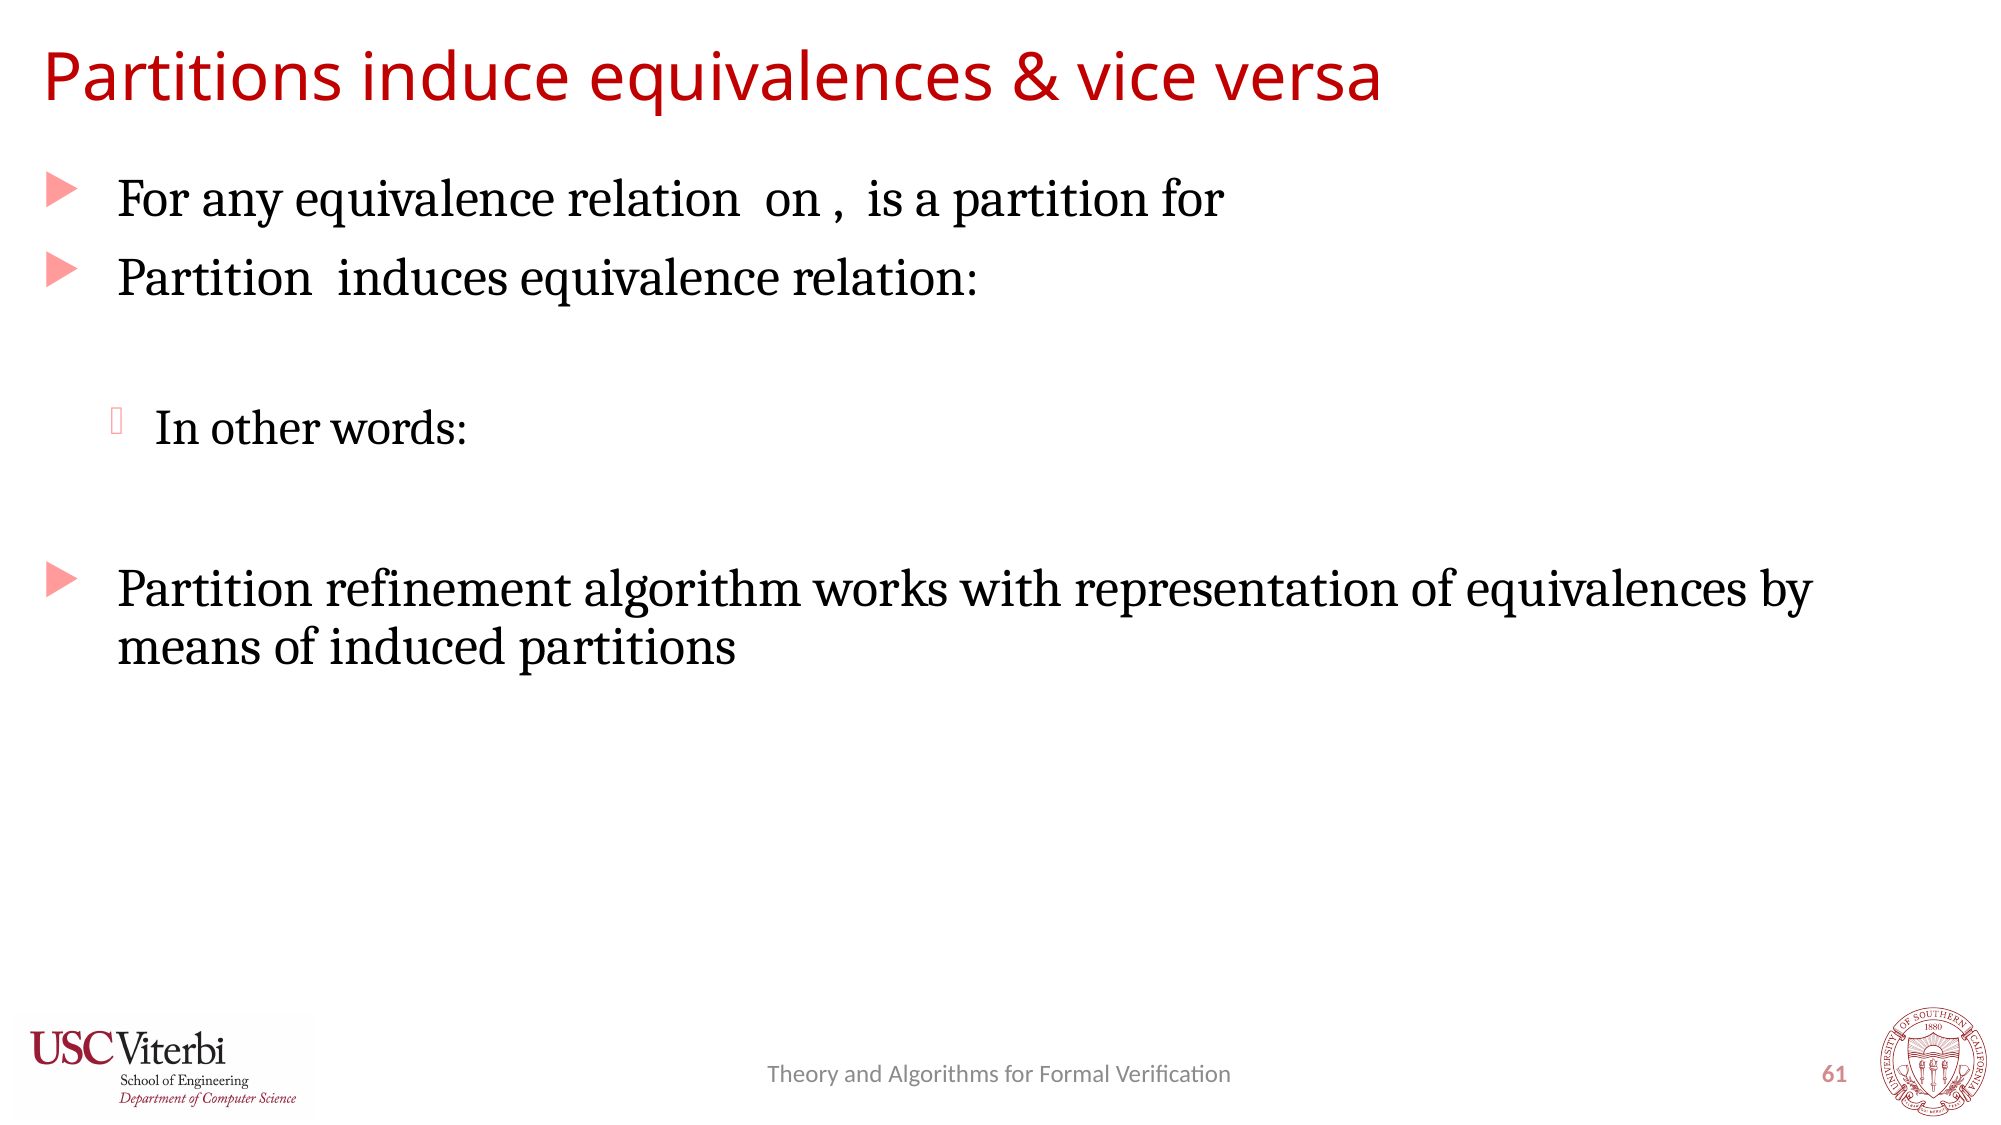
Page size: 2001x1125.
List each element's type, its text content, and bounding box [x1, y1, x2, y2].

title Partitions induce equivalences & vice versa [27, 18, 1819, 141]
slide_number 61 [1684, 1042, 1863, 1103]
picture [12, 1014, 316, 1119]
picture [1879, 1002, 1988, 1119]
footer Theory and Algorithms for Formal Verification [662, 1042, 1338, 1103]
